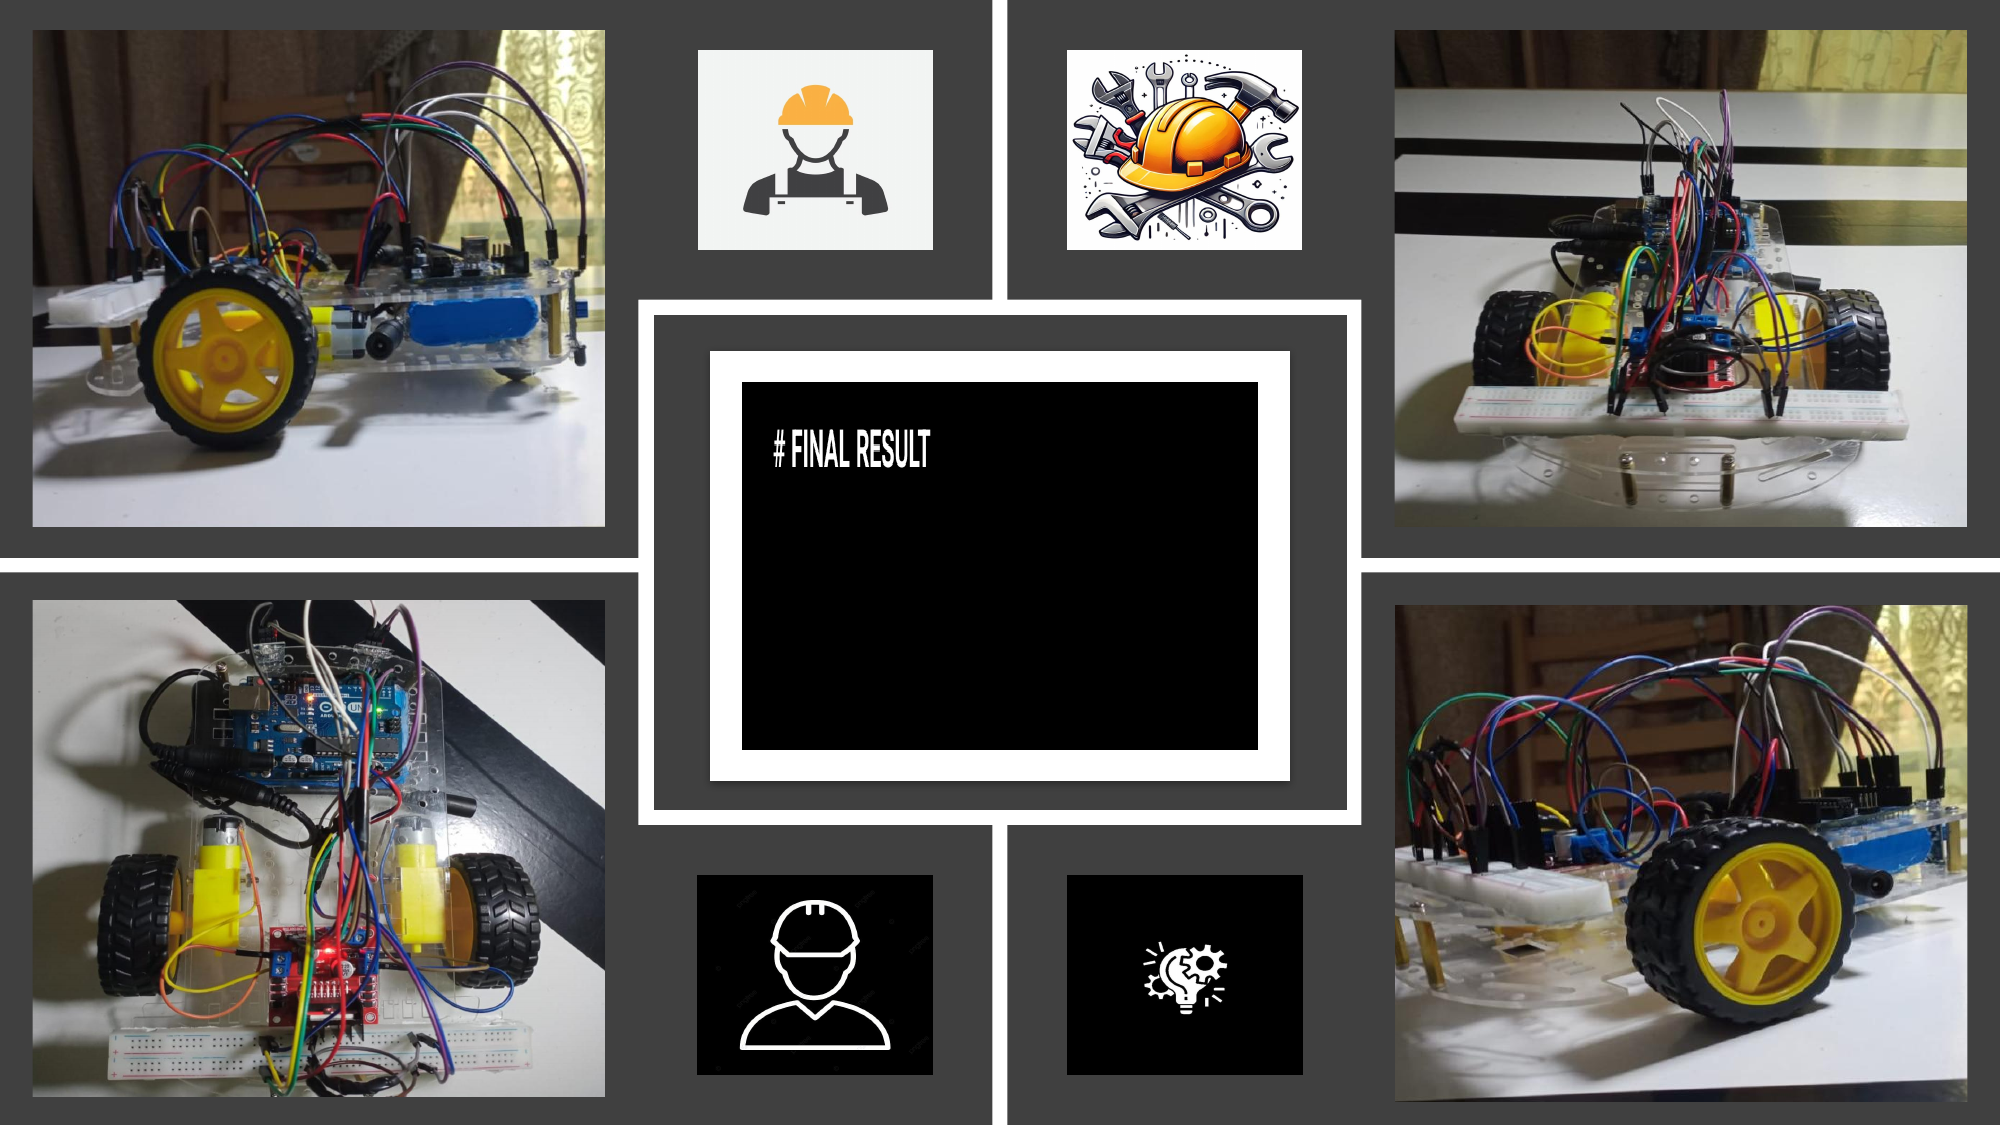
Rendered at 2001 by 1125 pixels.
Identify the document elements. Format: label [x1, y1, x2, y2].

picture [32, 600, 606, 1097]
picture [1067, 50, 1302, 250]
text_box [1006, 0, 2000, 559]
text_box [0, 0, 994, 559]
text_box [1006, 571, 2000, 1125]
text_box [652, 313, 1348, 812]
picture [697, 875, 933, 1075]
picture [1394, 30, 1968, 527]
picture [1067, 875, 1303, 1075]
text_box [0, 571, 994, 1125]
picture [32, 30, 606, 527]
picture [698, 50, 933, 250]
picture [1394, 605, 1968, 1102]
picture [741, 381, 1259, 751]
